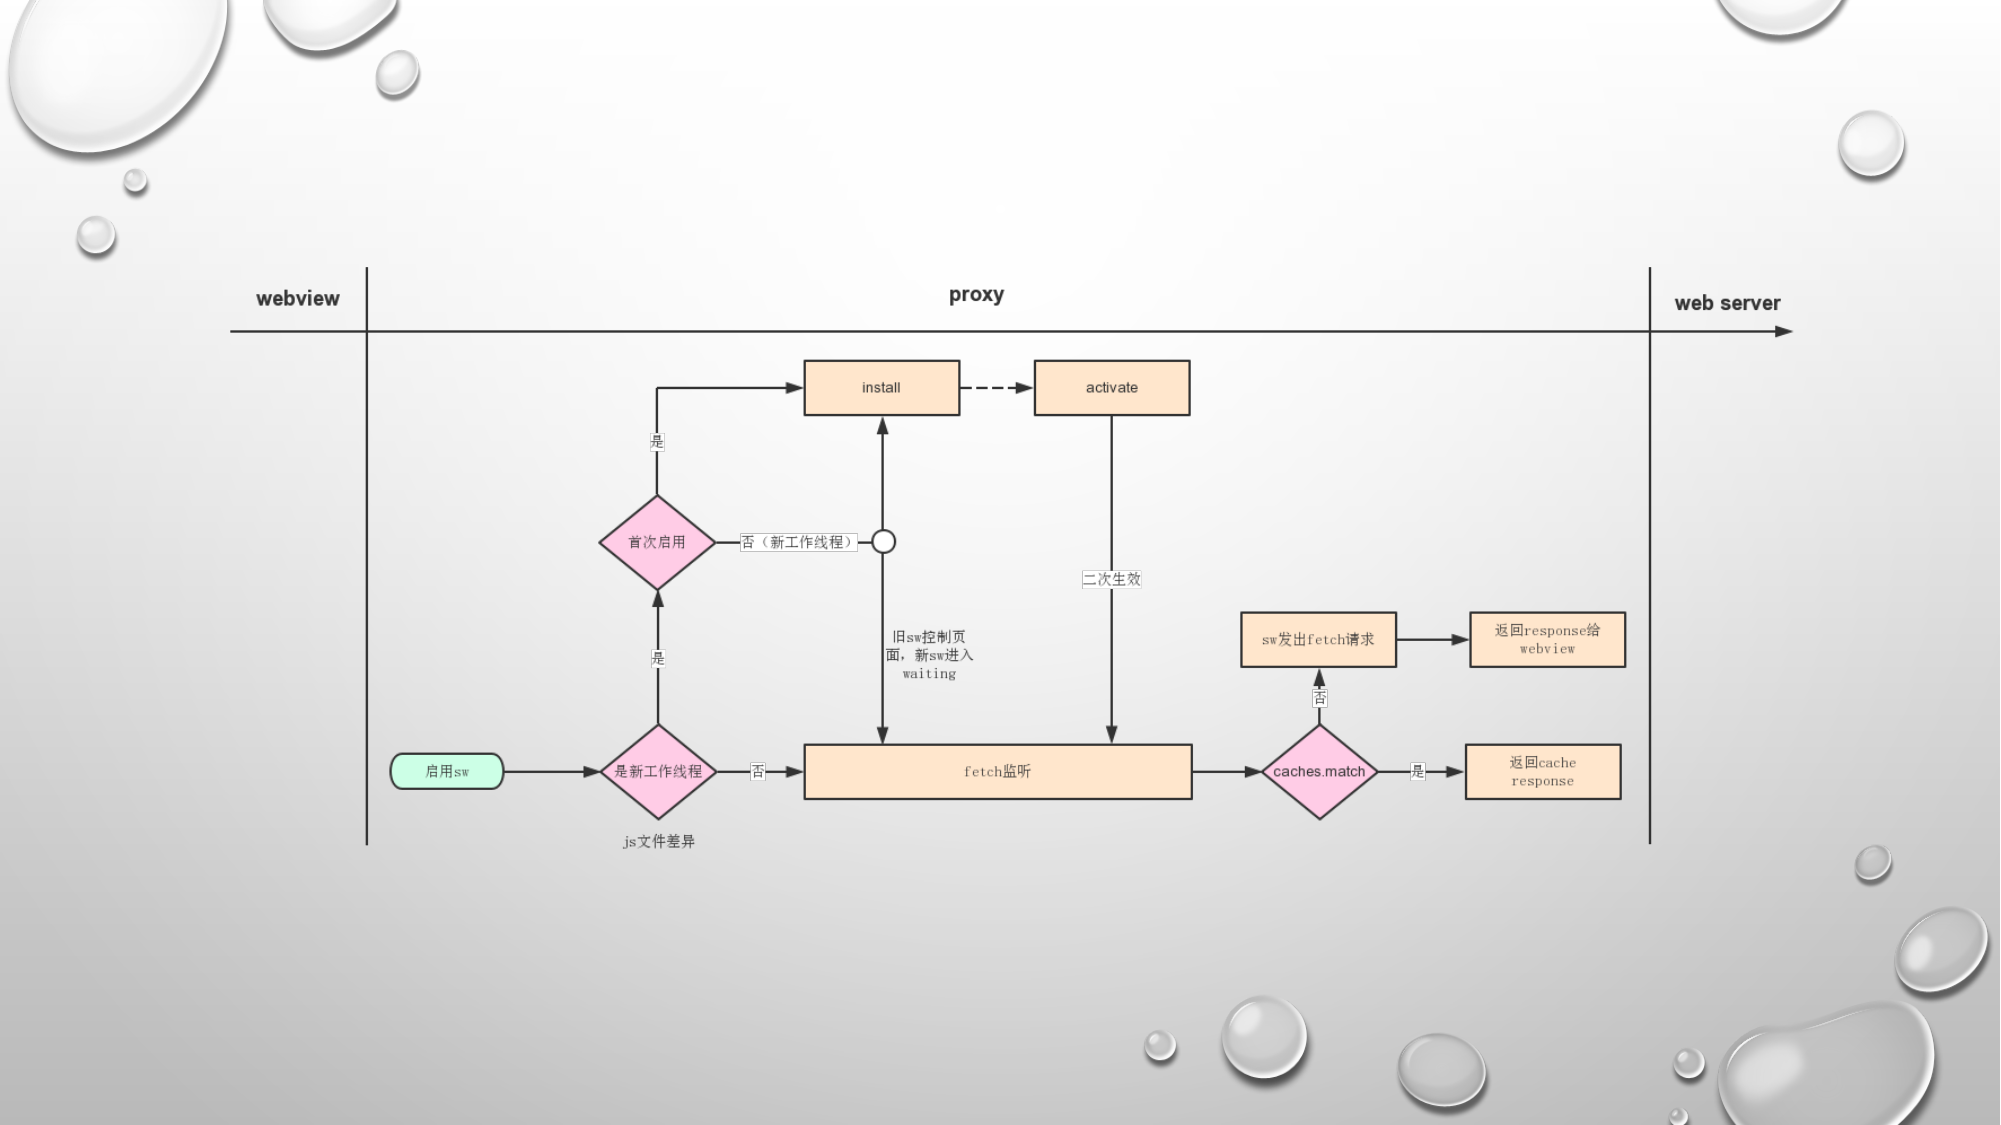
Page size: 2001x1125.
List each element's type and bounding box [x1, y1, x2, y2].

list [139, 213, 1869, 896]
picture [0, 0, 2000, 1125]
